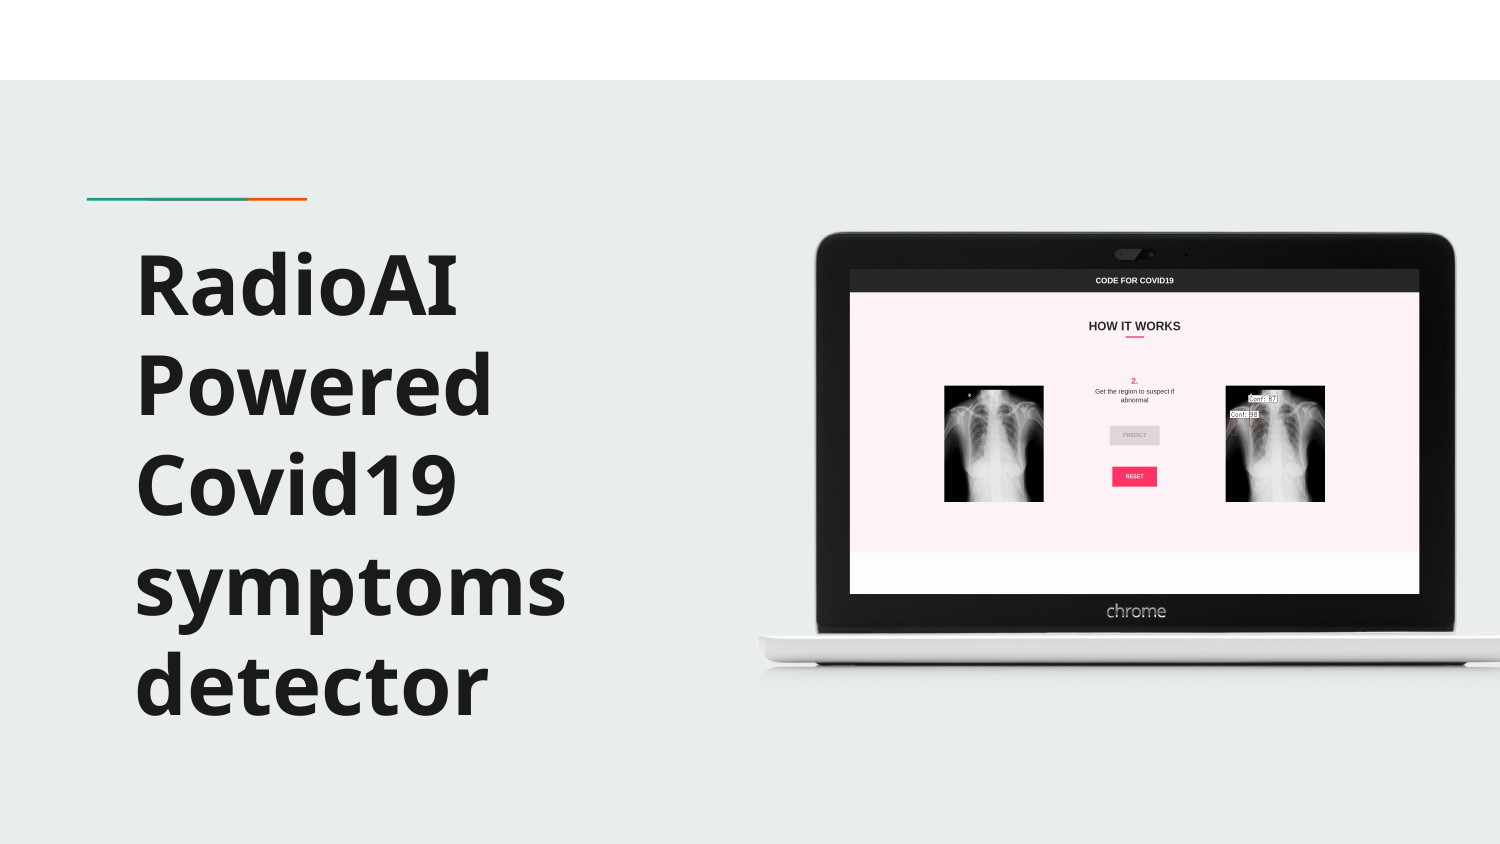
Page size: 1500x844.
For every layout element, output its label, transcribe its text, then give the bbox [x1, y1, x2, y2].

title RadioAI Powered Covid19 symptoms detector [119, 216, 741, 455]
picture [755, 229, 1500, 693]
